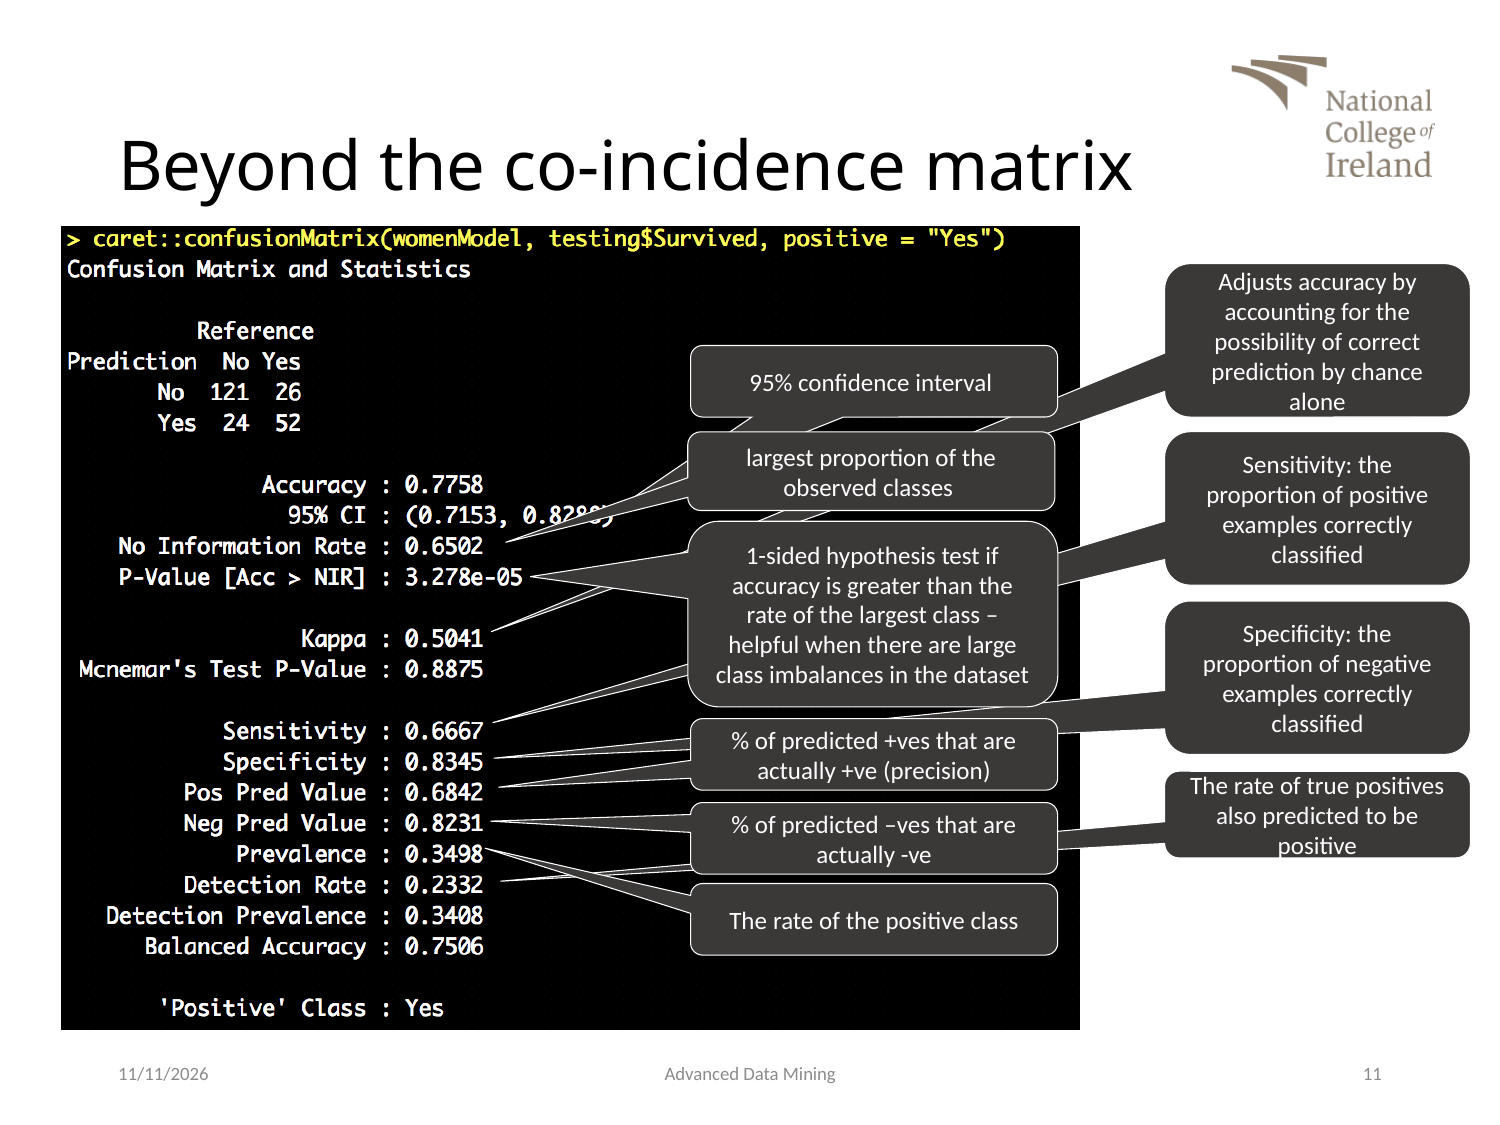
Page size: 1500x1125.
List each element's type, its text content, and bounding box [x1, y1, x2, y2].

text_box Adjusts accuracy by accounting for the possibility of correct prediction by chance alone [1080, 263, 1471, 423]
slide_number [103, 1042, 441, 1103]
slide_number 11 [1059, 1042, 1397, 1103]
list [61, 226, 1080, 1030]
text_box Specificity: the proportion of negative examples correctly classified [1080, 600, 1471, 755]
title Beyond the co-incidence matrix [103, 59, 1397, 278]
text_box Sensitivity: the proportion of positive examples correctly classified [1080, 431, 1471, 586]
text_box The rate of true positives also predicted to be positive [1080, 770, 1471, 859]
footer Advanced Data Mining [496, 1042, 1004, 1103]
